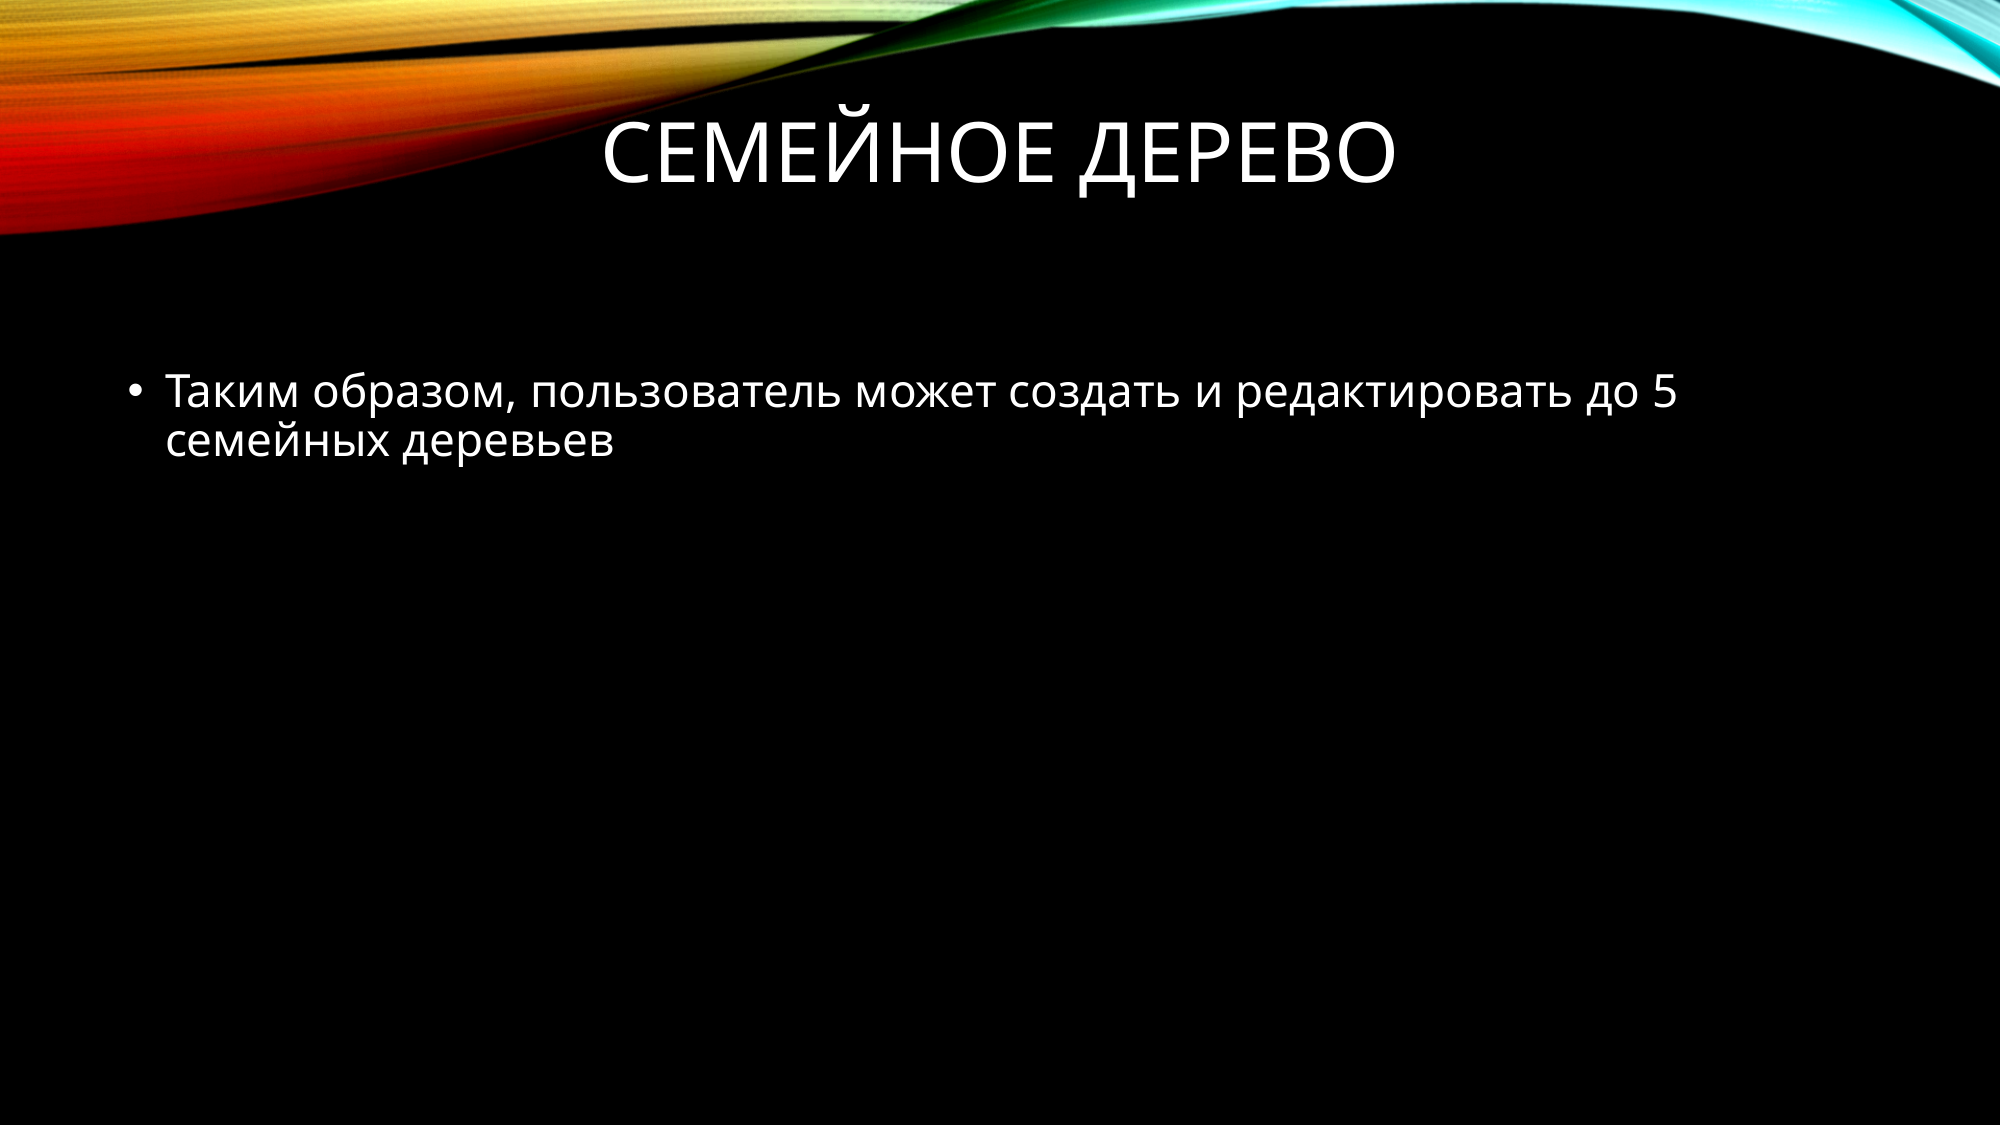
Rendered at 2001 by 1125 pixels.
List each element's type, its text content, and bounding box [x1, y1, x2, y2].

title Семейное дерево [112, 49, 1888, 262]
list Таким образом, пользователь может создать и редактировать до 5 семейных деревьев [112, 360, 1888, 1021]
picture [0, 0, 2000, 237]
